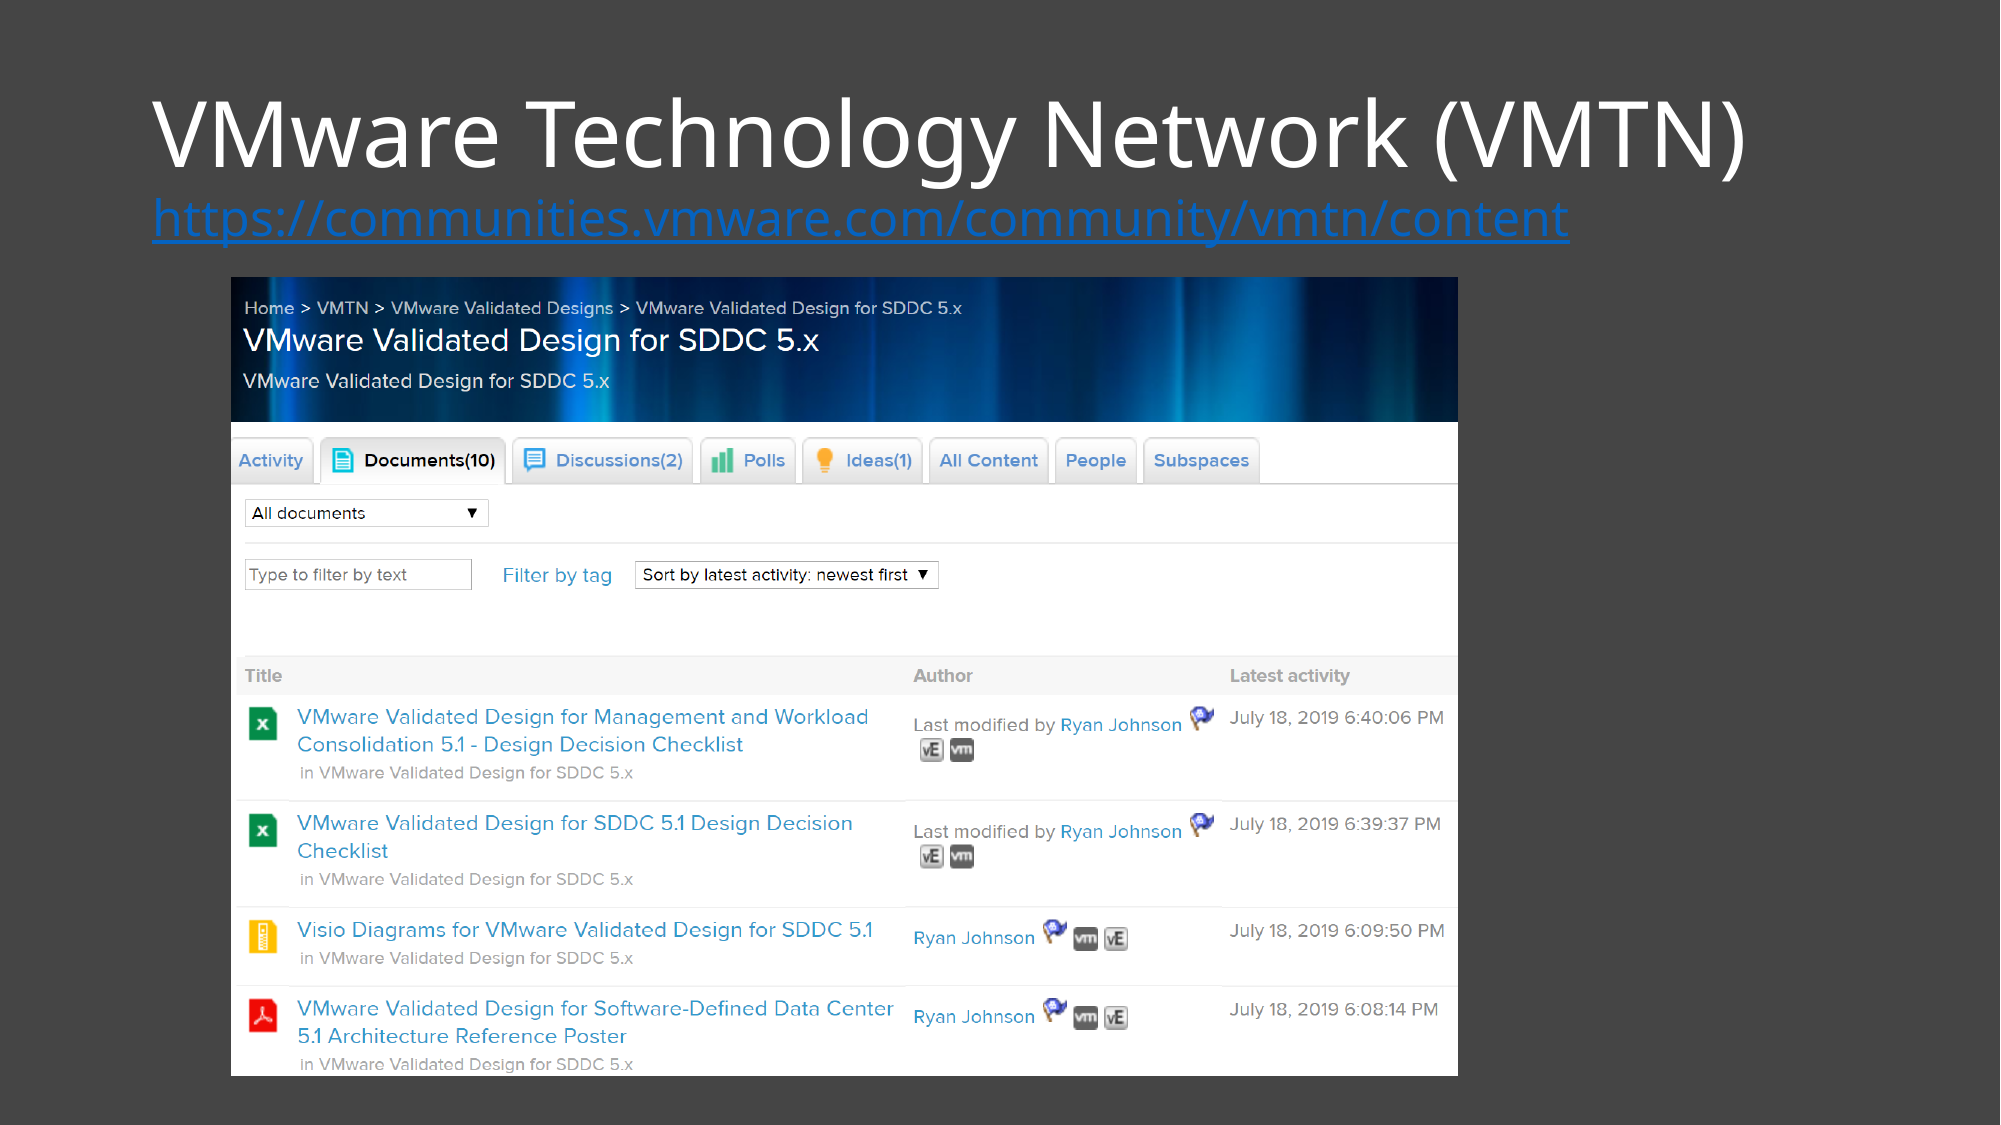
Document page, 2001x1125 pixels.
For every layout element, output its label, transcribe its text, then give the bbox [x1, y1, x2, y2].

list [231, 277, 1458, 1076]
title VMware Technology Network (VMTN) https://communities.vmware.com/community/vmtn/content [137, 59, 1863, 278]
